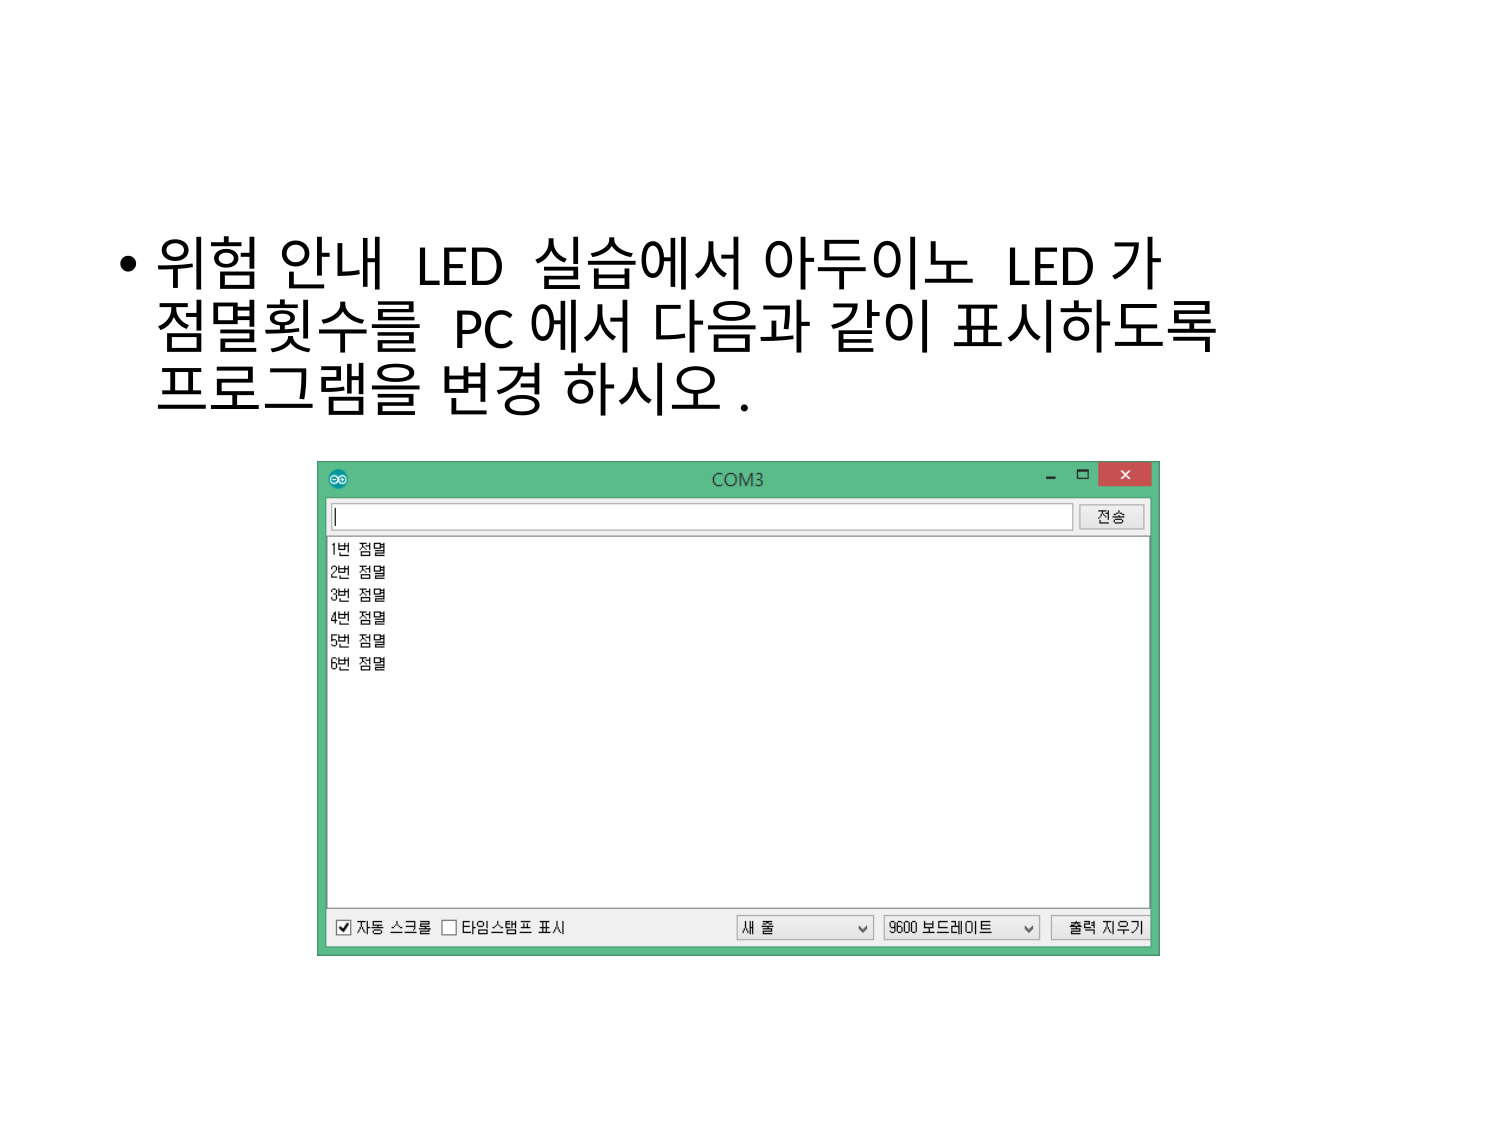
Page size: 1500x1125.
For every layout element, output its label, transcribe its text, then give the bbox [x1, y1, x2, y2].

picture [317, 461, 1160, 956]
list 위험 안내 LED 실습에서 아두이노 LED가 점멸횟수를 PC에서 다음과 같이 표시하도록 프로그램을 변경 하시오. [103, 227, 1397, 1014]
